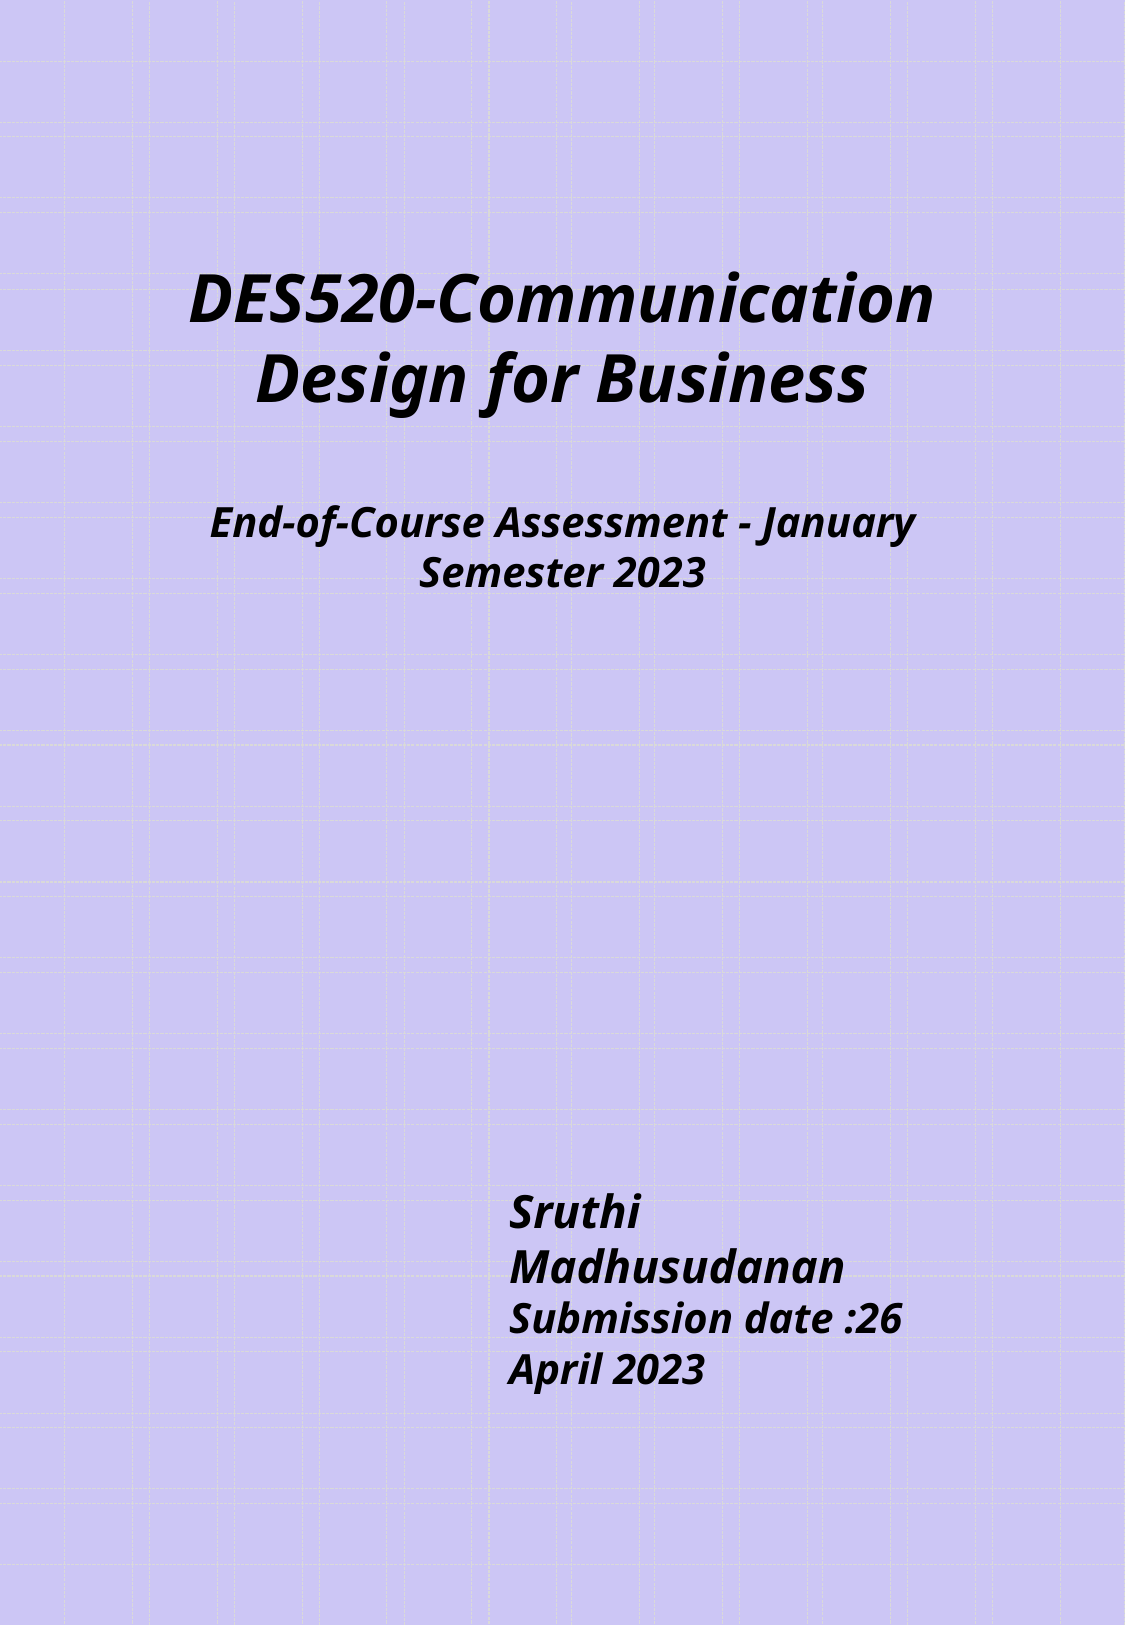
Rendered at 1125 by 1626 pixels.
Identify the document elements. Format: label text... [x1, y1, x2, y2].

text_box DES520-Communication Design for Business End-of-Course Assessment - January Semester 2023 [151, 137, 974, 713]
text_box Sruthi Madhusudanan Submission date :26 April 2023 [493, 1124, 974, 1417]
